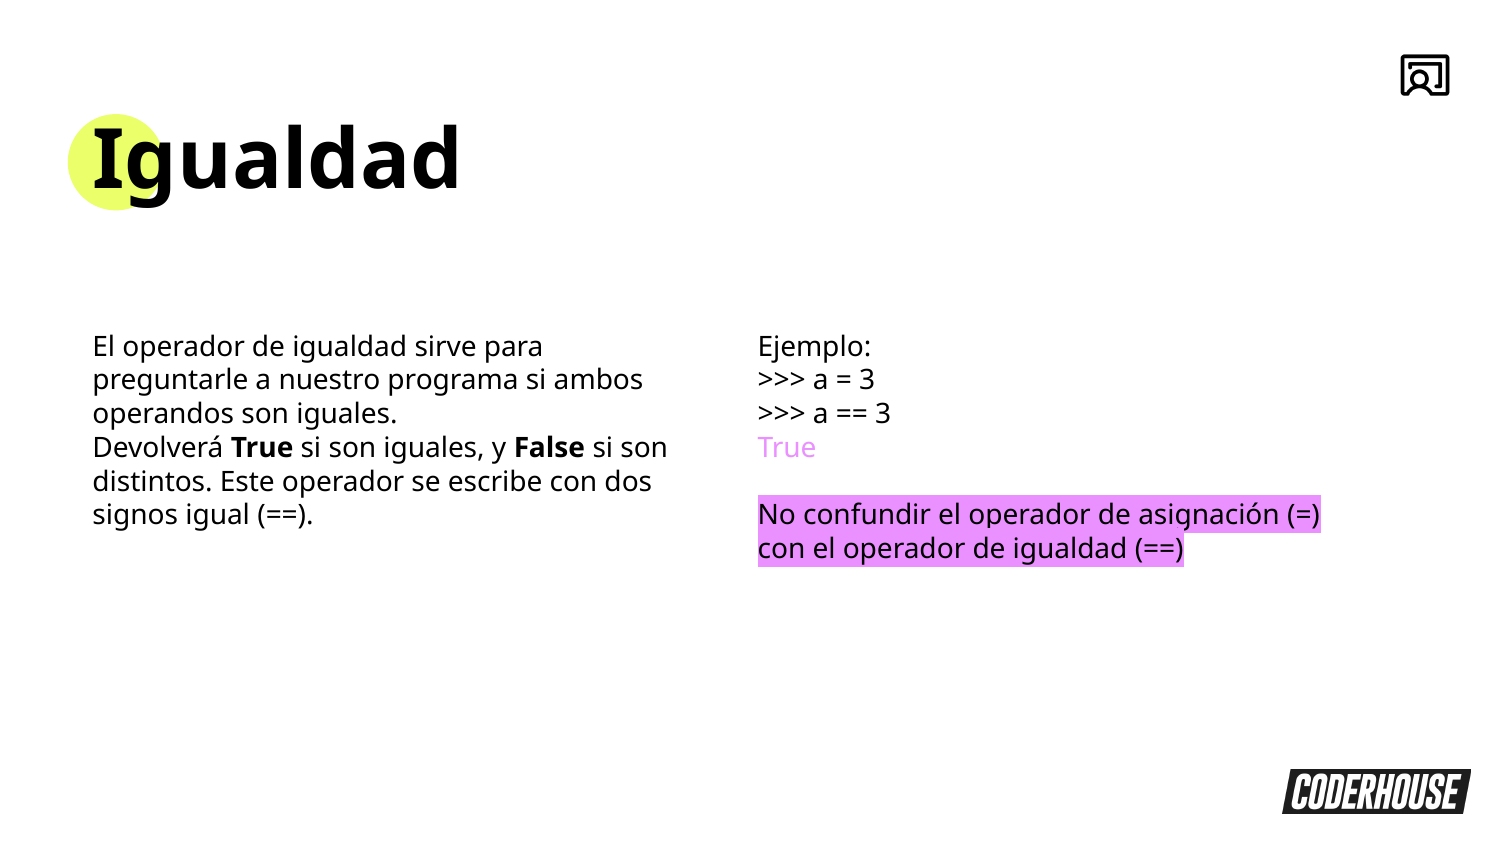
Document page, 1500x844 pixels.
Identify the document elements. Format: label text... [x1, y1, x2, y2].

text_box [1376, 26, 1474, 124]
text_box [67, 133, 77, 191]
text_box El operador de igualdad sirve para preguntarle a nuestro programa si ambos operandos son iguales. Devolverá True si son iguales, y False si son distintos. Este operador se escribe con dos signos igual (==). [77, 312, 707, 579]
picture [1281, 769, 1471, 814]
text_box Ejemplo: >>> a = 3 >>> a == 3 True No confundir el operador de asignación (=) con el operador de igualdad (==) [742, 312, 1372, 579]
text_box Igualdad [77, 101, 1414, 222]
